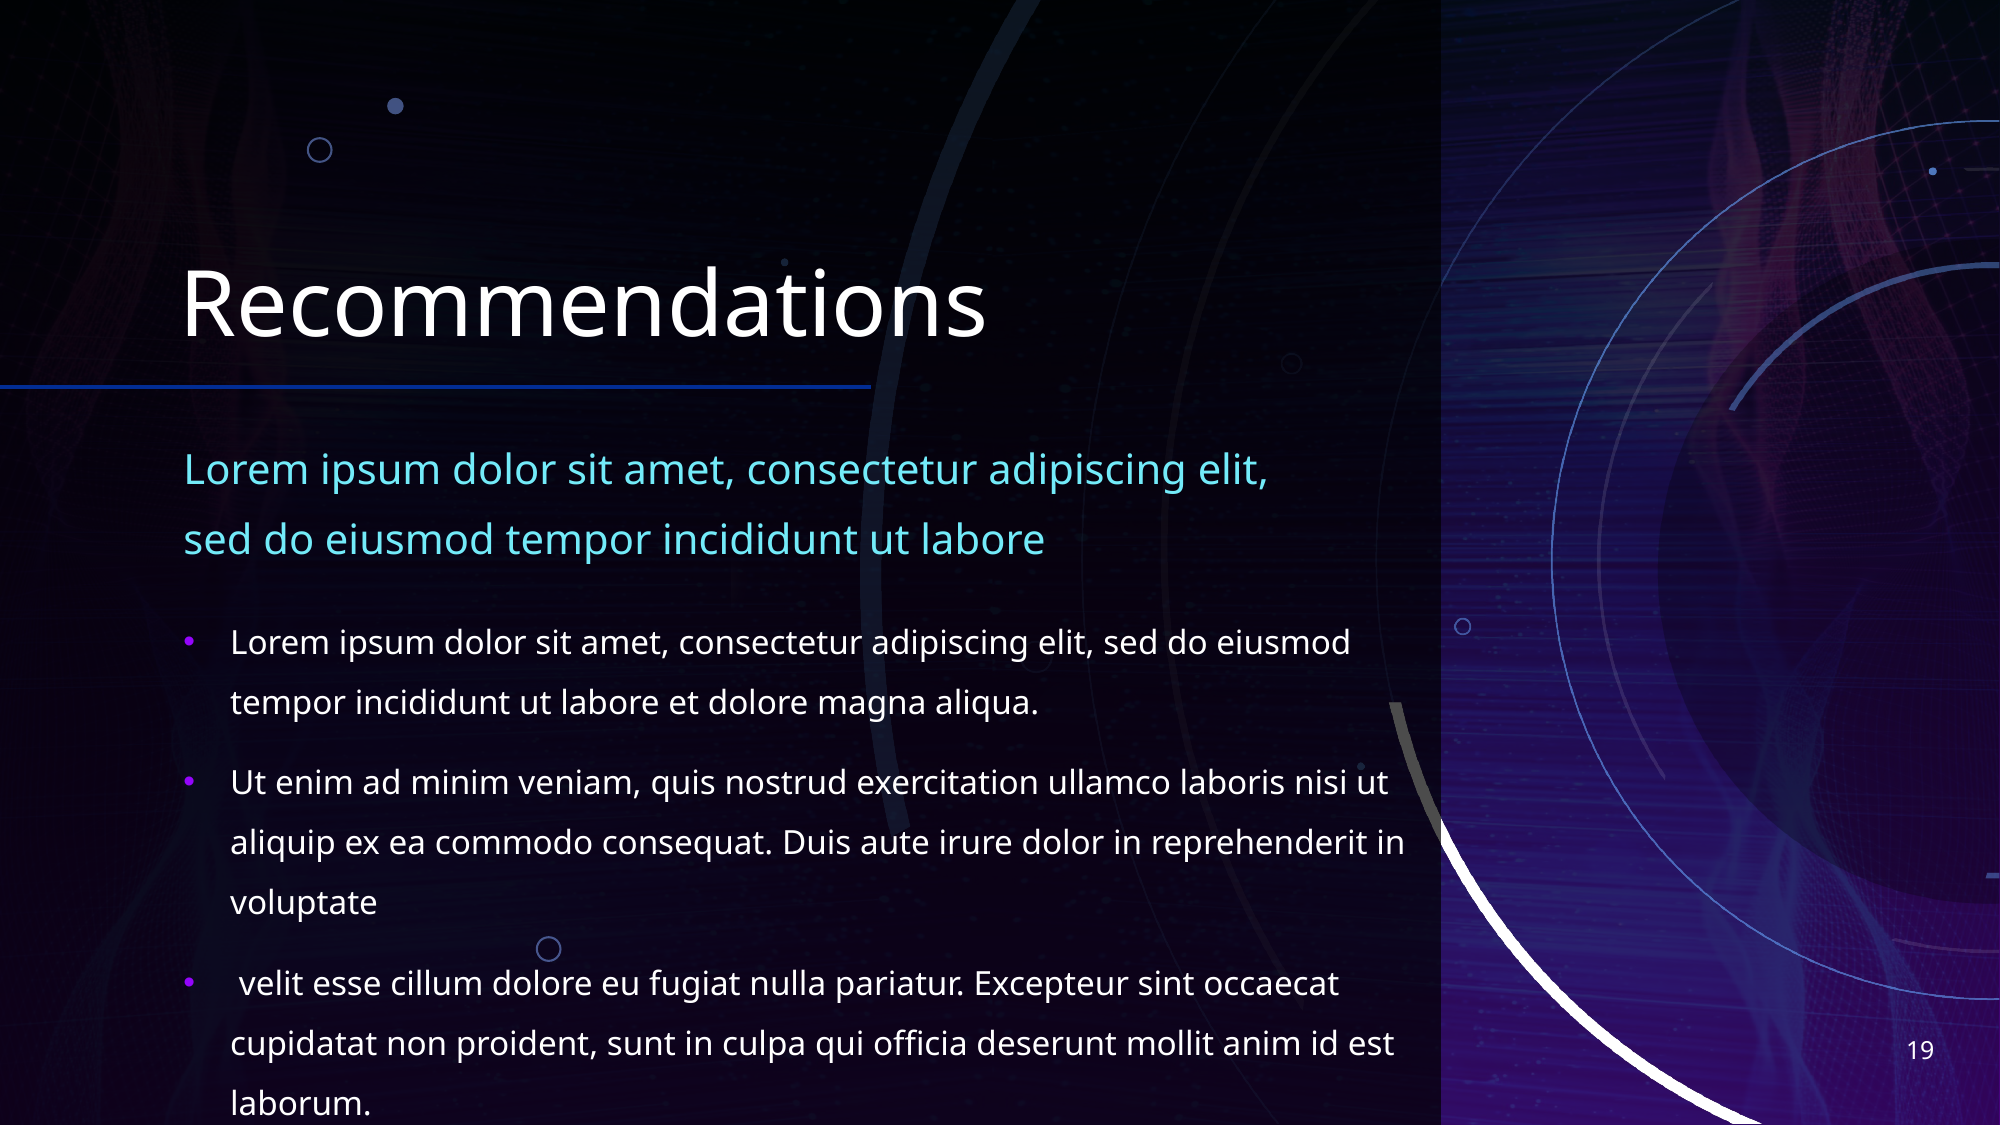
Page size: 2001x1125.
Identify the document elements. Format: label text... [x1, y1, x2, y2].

title Recommendations [164, 172, 1299, 364]
slide_number 19 [1499, 1021, 1950, 1082]
picture [730, 0, 2000, 1124]
list Lorem ipsum dolor sit amet, consectetur adipiscing elit, sed do eiusmod tempor incididunt ut labore [168, 415, 1299, 573]
list Lorem ipsum dolor sit amet, consectetur adipiscing elit, sed do eiusmod tempor incididunt ut labore et dolore magna aliqua. Ut enim ad minim veniam, quis nostrud exercitation ullamco laboris nisi ut aliquip ex ea commodo consequat. Duis aute irure dolor in reprehenderit in voluptate velit esse cillum dolore eu fugiat nulla pariatur. Excepteur sint occaecat cupidatat non proident, sunt in culpa qui officia deserunt mollit anim id est laborum. [168, 593, 1433, 998]
